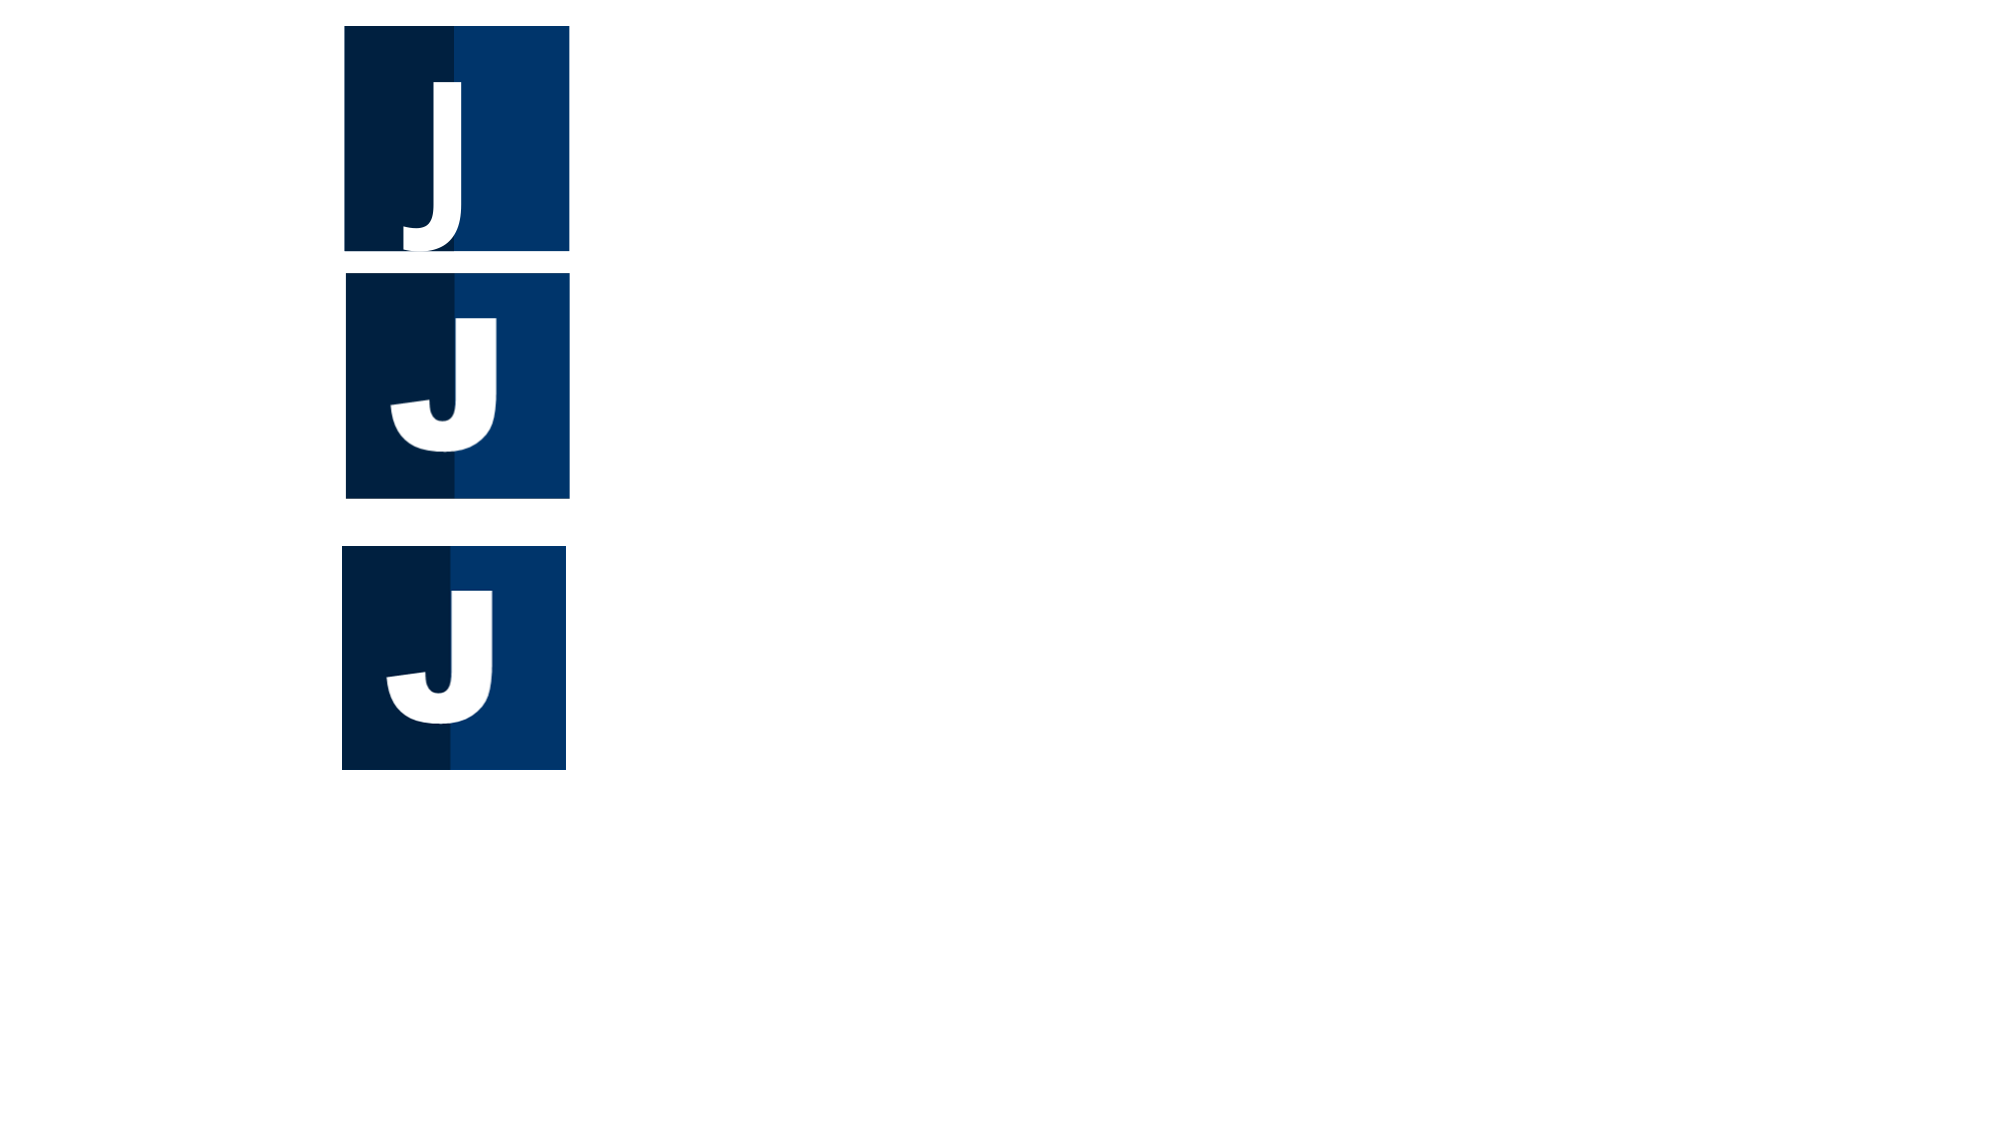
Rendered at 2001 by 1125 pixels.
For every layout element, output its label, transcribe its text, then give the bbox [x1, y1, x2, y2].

picture [345, 273, 570, 499]
text_box J [371, 48, 526, 231]
text_box [455, 25, 571, 252]
picture [342, 546, 566, 771]
text_box [343, 25, 455, 252]
